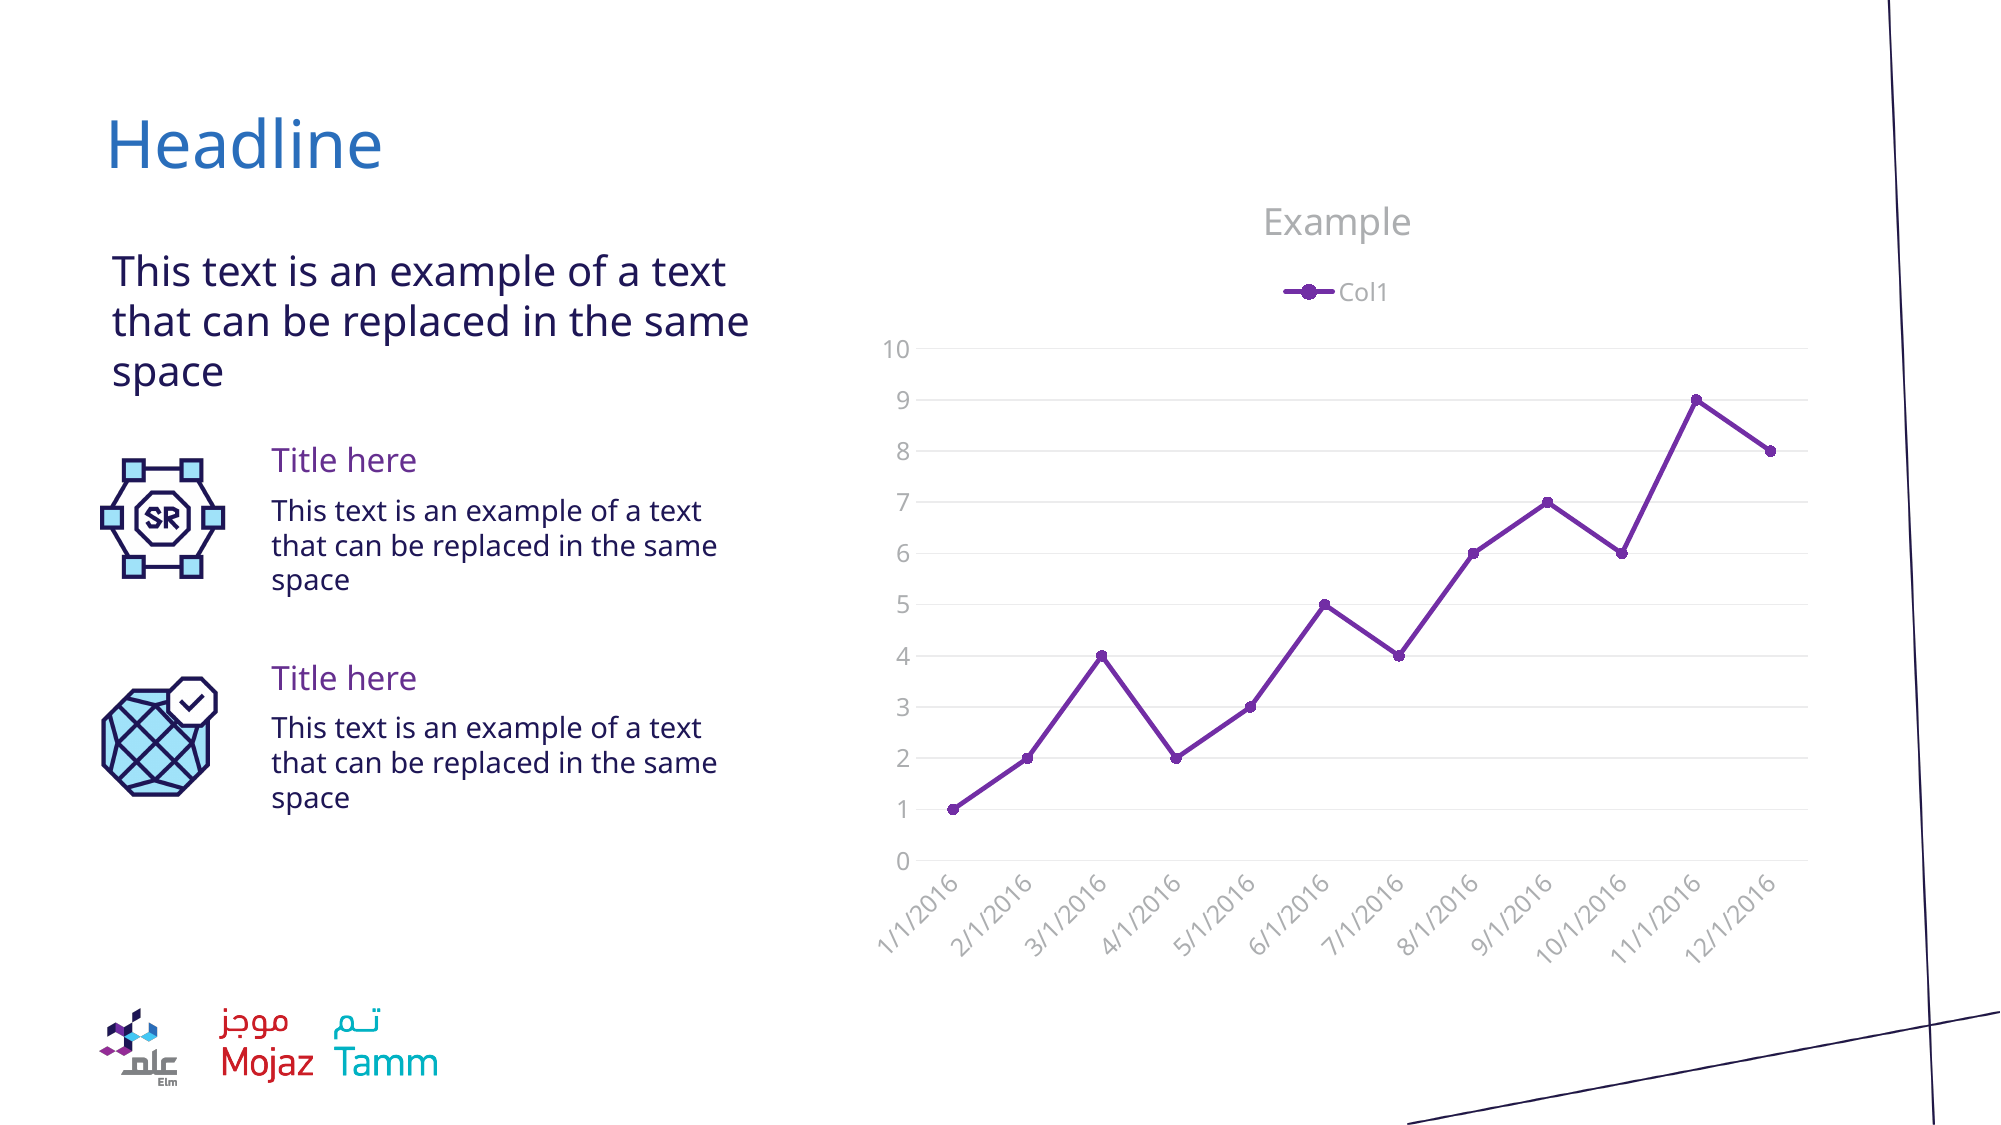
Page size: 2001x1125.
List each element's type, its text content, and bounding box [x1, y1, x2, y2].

picture [334, 1008, 437, 1076]
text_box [100, 656, 719, 816]
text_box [99, 439, 719, 599]
picture [1407, 0, 2000, 1125]
picture [219, 1008, 313, 1083]
picture [99, 1008, 177, 1086]
chart [848, 159, 1828, 991]
text_box This text is an example of a text that can be replaced in the same space [111, 244, 805, 395]
text_box Headline [90, 94, 784, 189]
